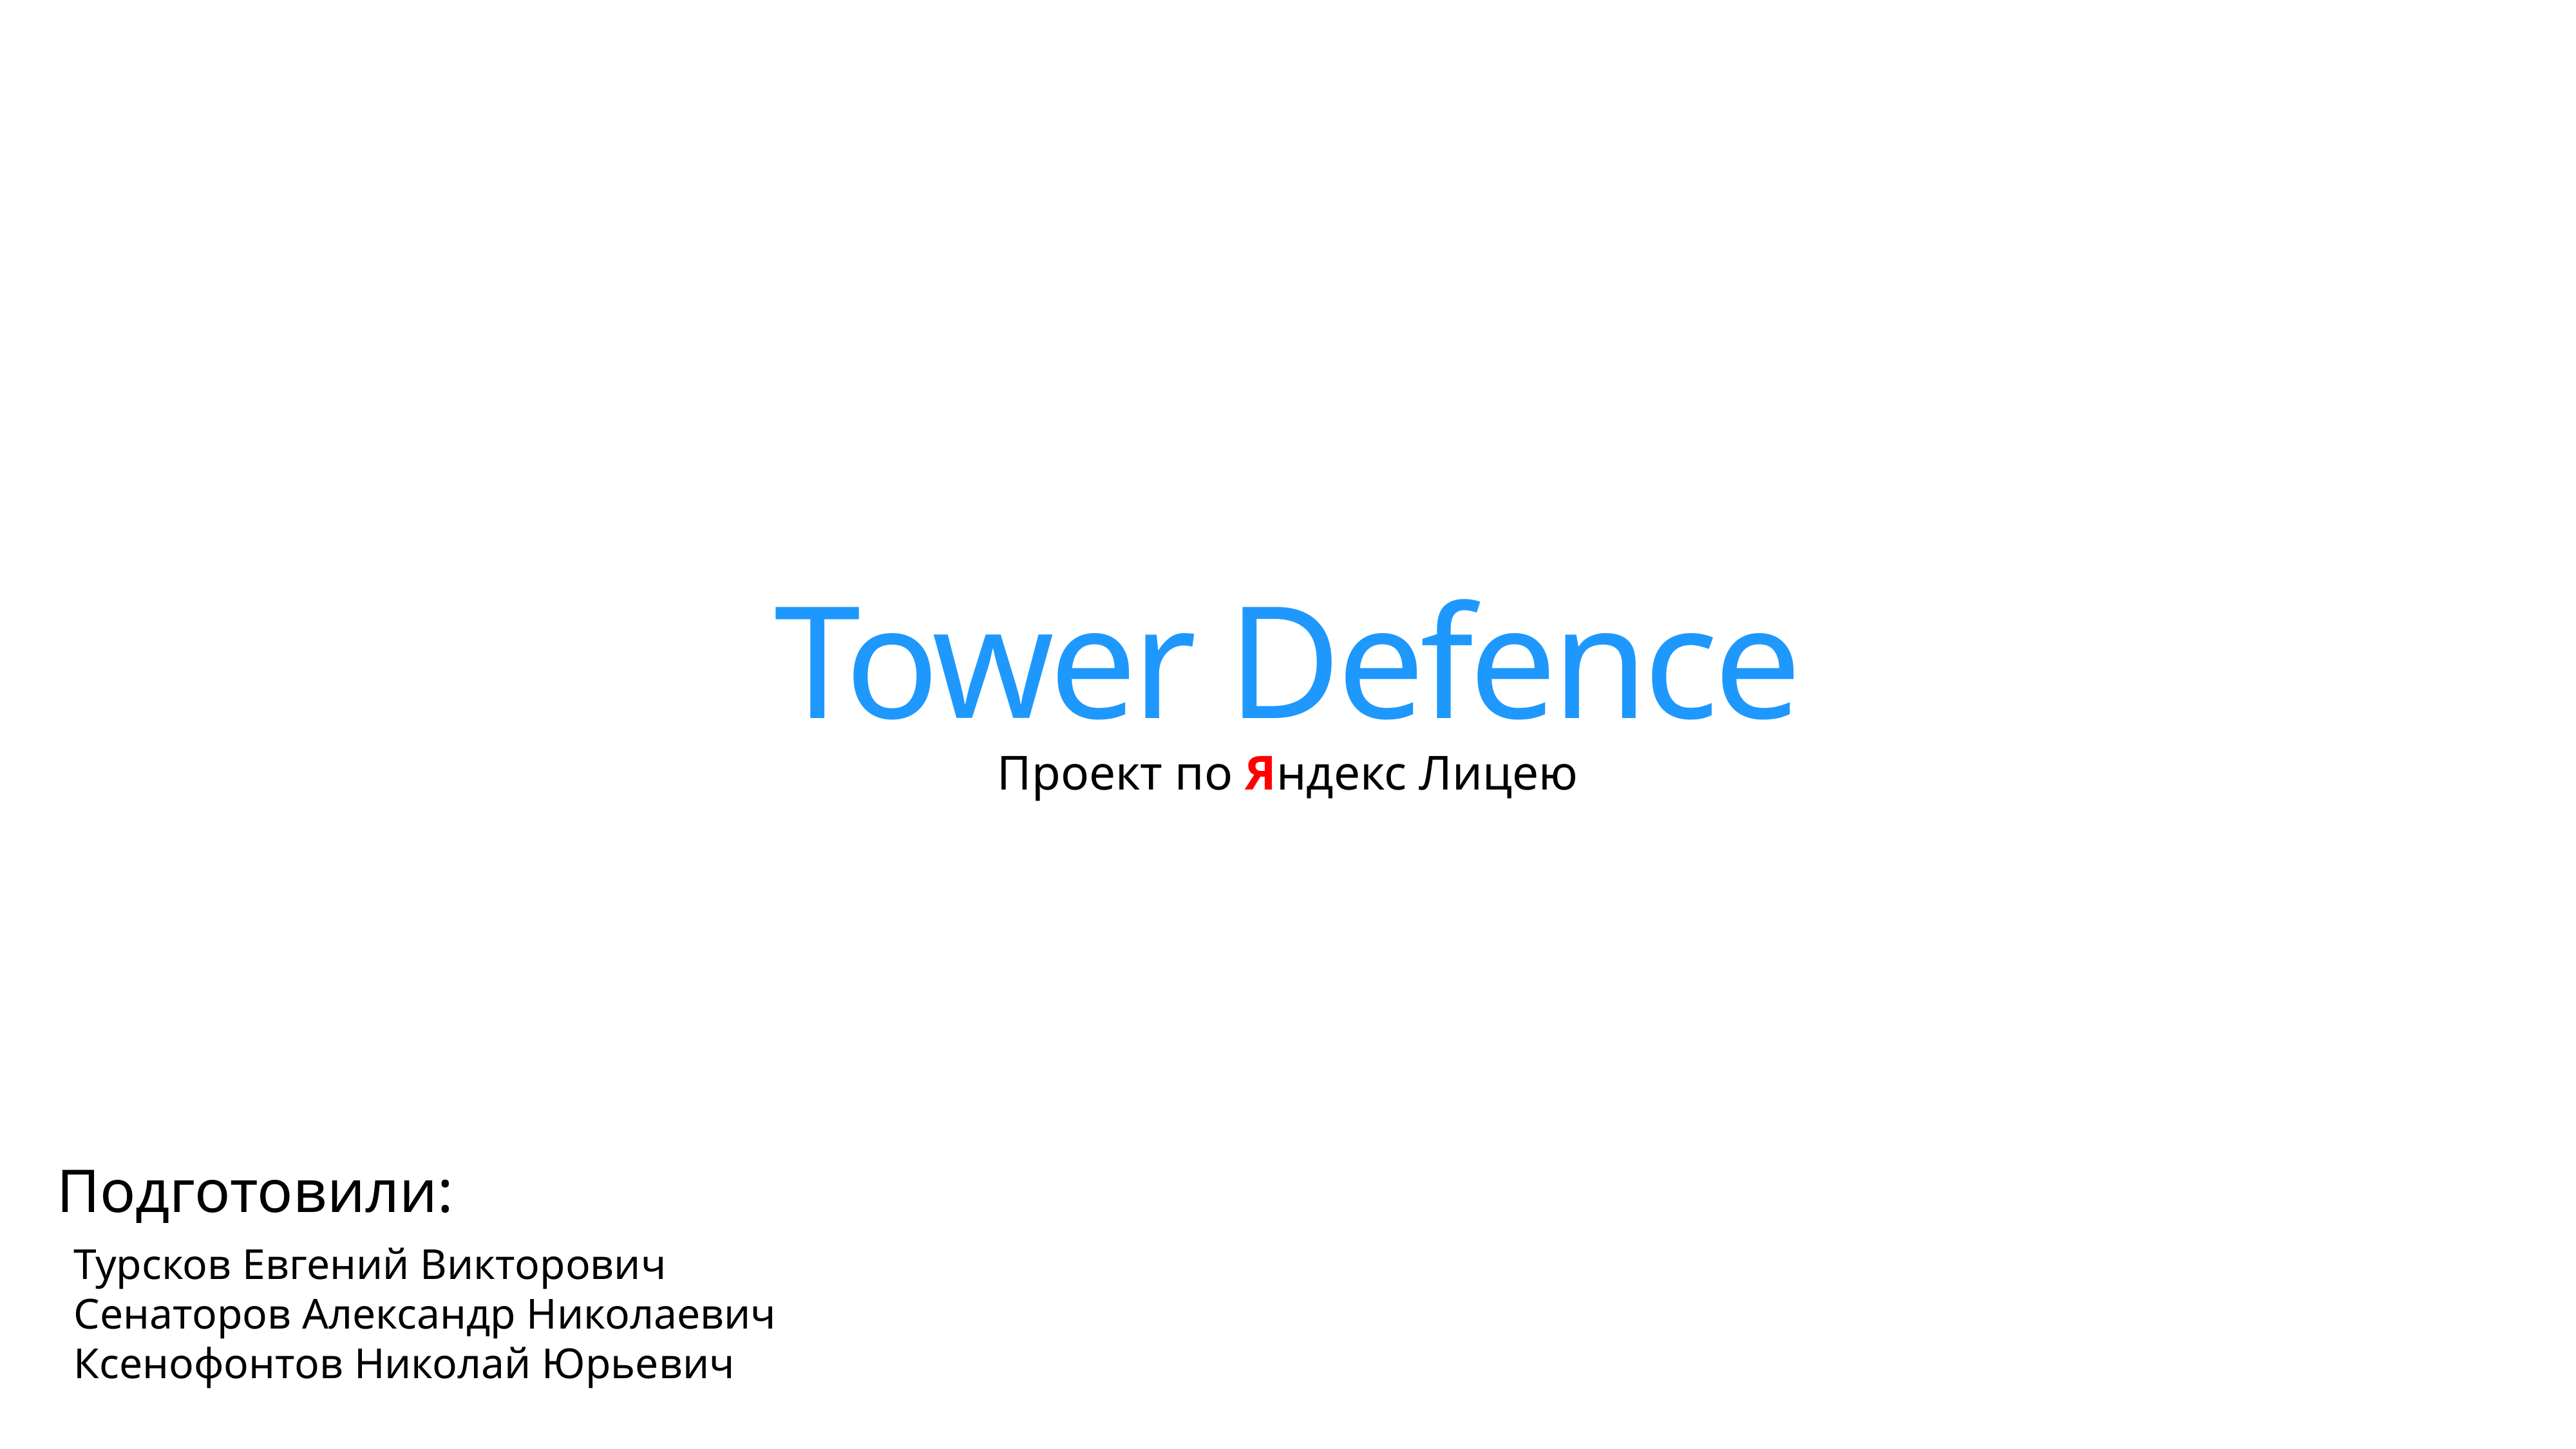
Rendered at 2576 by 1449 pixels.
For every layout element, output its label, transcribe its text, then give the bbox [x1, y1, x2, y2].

list Турсков Евгений Викторович Сенаторов Александр Николаевич Ксенофонтов Николай Юрьевич [57, 1232, 884, 1394]
text_box Подготовили: [52, 1148, 459, 1229]
subtitle Проект по Яндекс Лицею [133, 737, 2443, 1004]
title Tower Defence [133, 347, 2443, 737]
